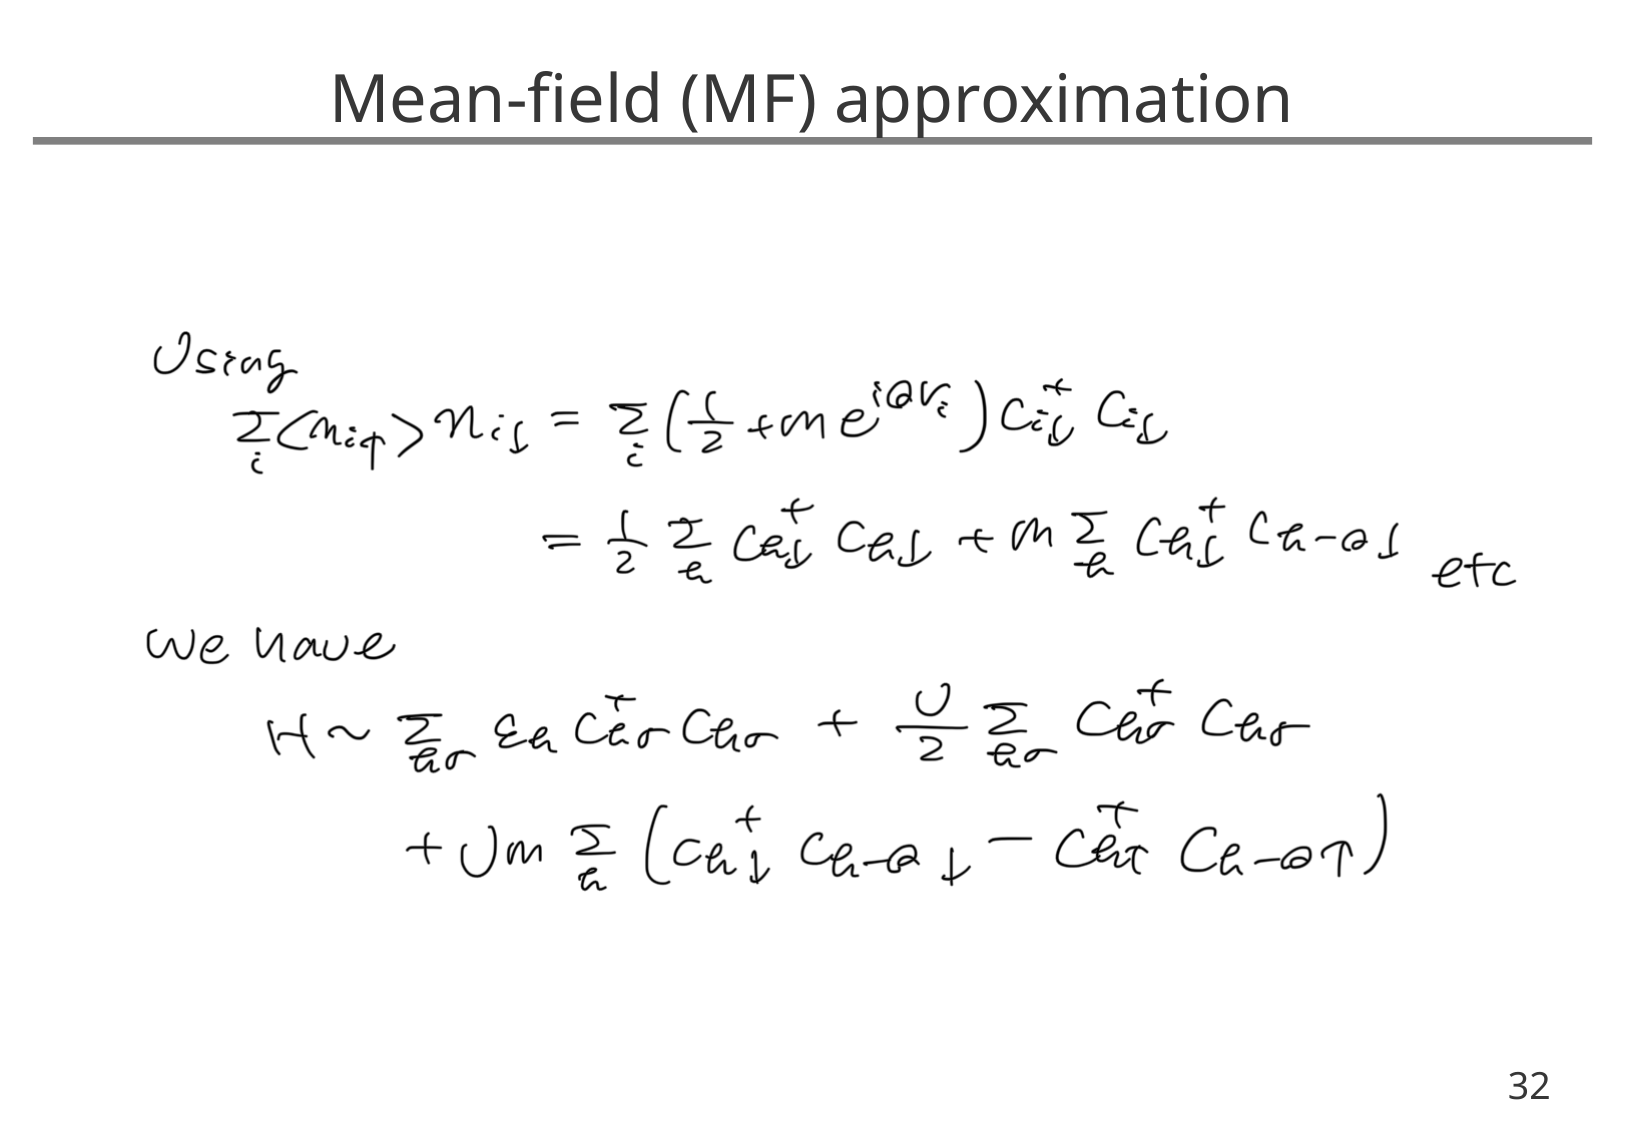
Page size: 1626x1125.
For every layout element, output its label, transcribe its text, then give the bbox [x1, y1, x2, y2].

title Mean-field (MF) approximation [44, 48, 1581, 130]
picture [44, 310, 1583, 956]
slide_number 32 [1462, 1054, 1597, 1107]
